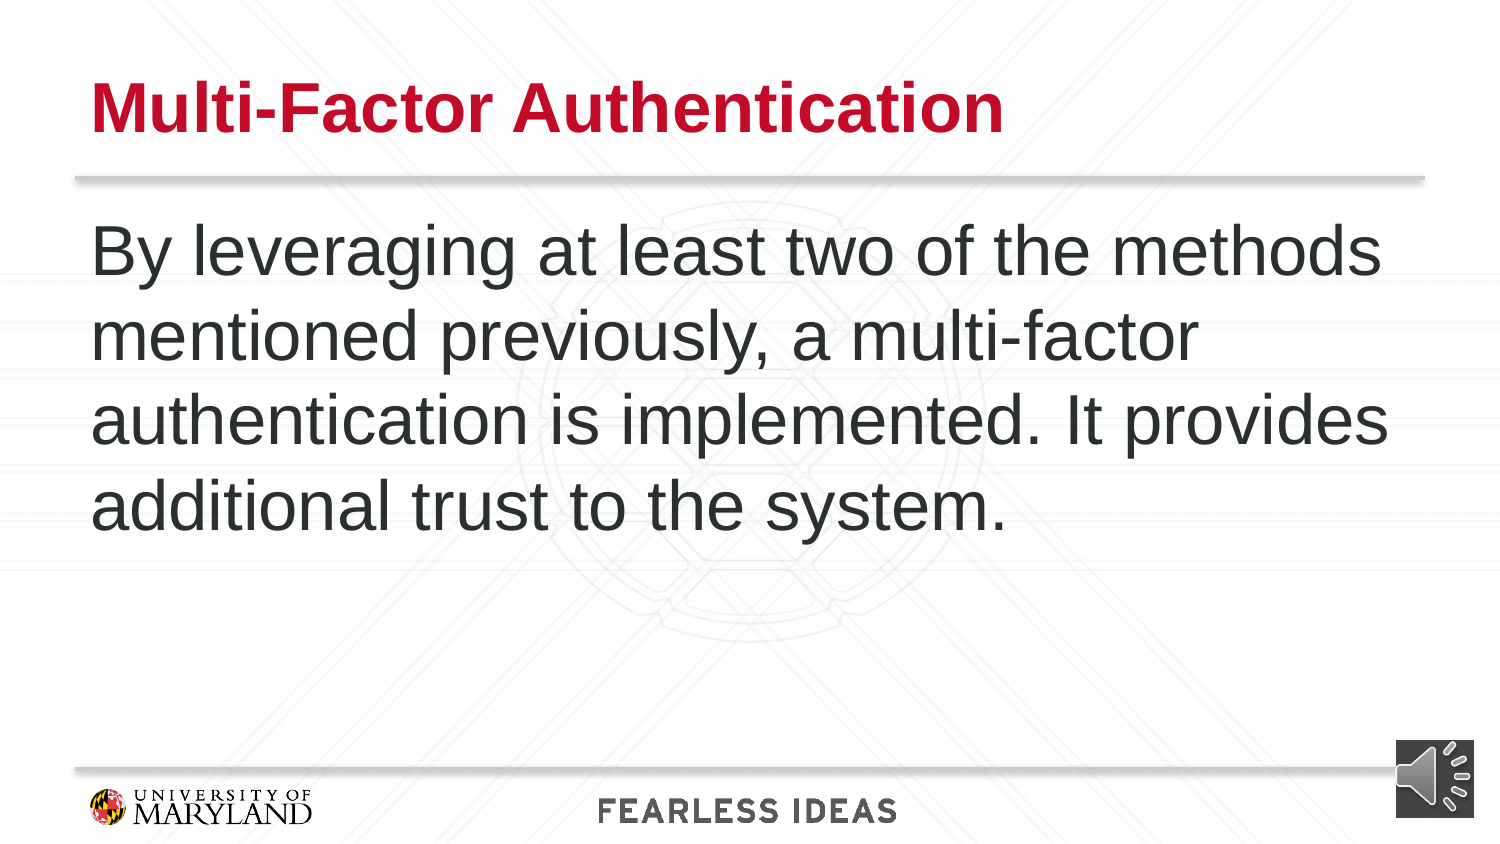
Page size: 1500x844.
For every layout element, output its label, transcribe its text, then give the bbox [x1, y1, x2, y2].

picture [1394, 738, 1476, 819]
picture [78, 771, 329, 842]
picture [587, 787, 907, 834]
list By leveraging at least two of the methods mentioned previously, a multi-factor authentication is implemented. It provides additional trust to the system. [75, 196, 1425, 754]
title Multi-Factor Authentication [75, 33, 1425, 175]
